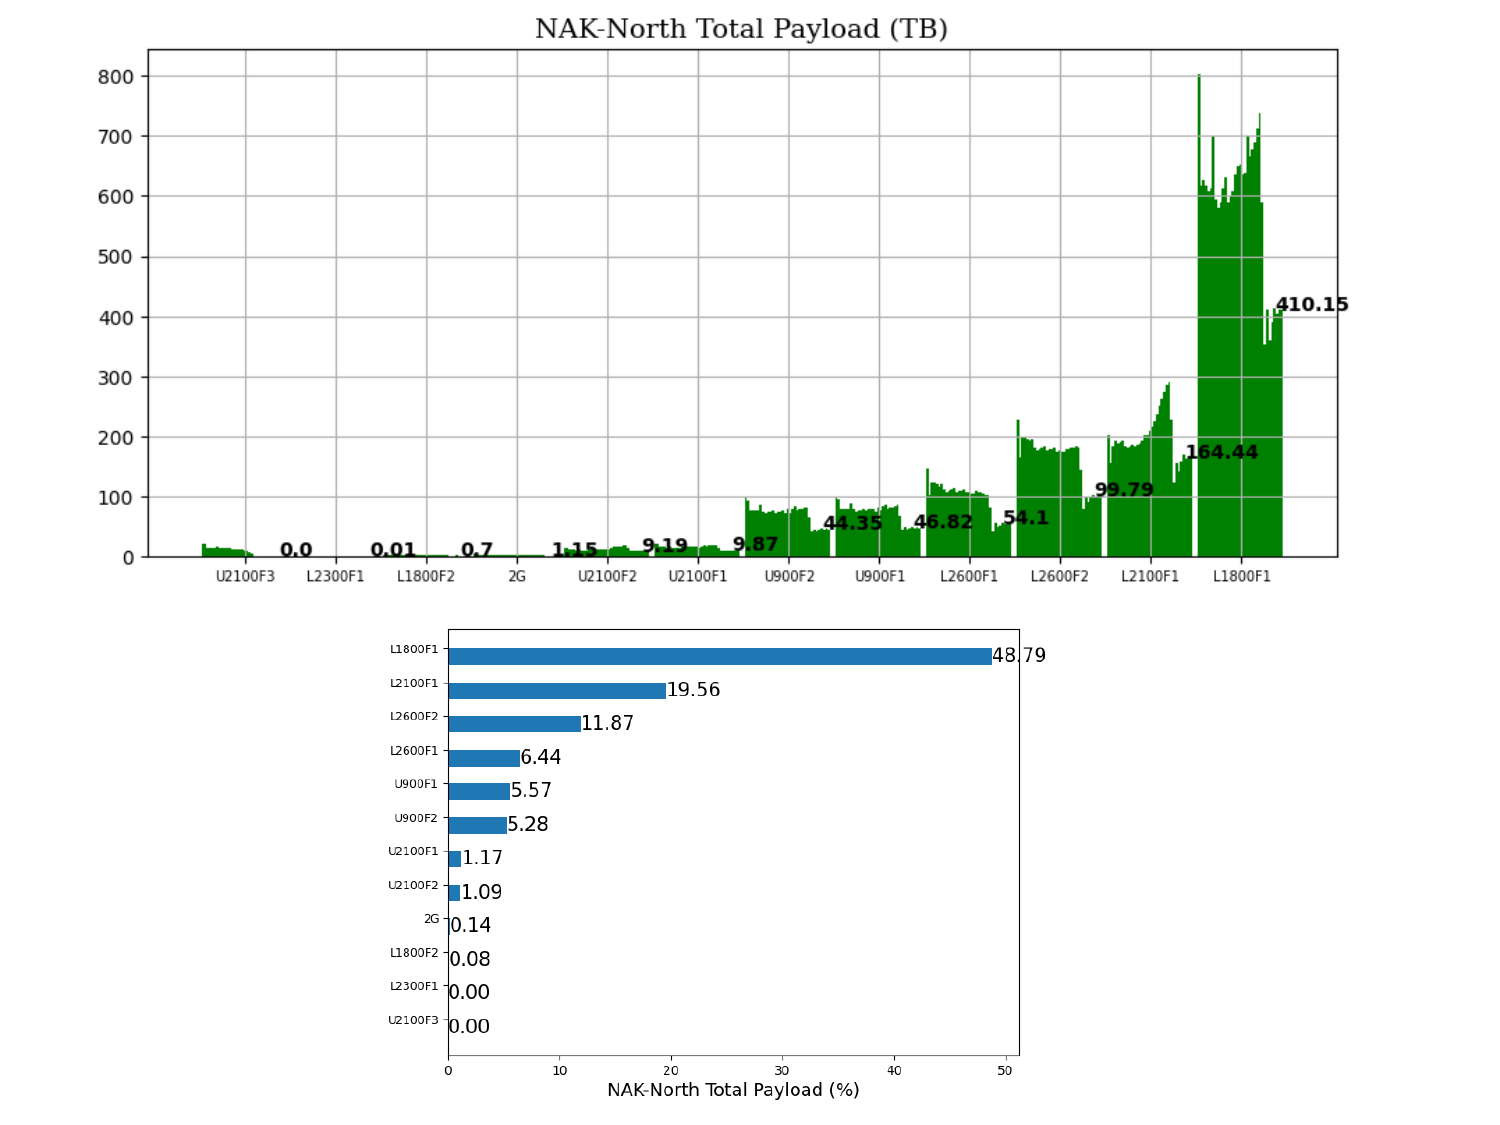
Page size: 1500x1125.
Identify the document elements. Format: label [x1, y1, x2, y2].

picture [67, 0, 1418, 1117]
